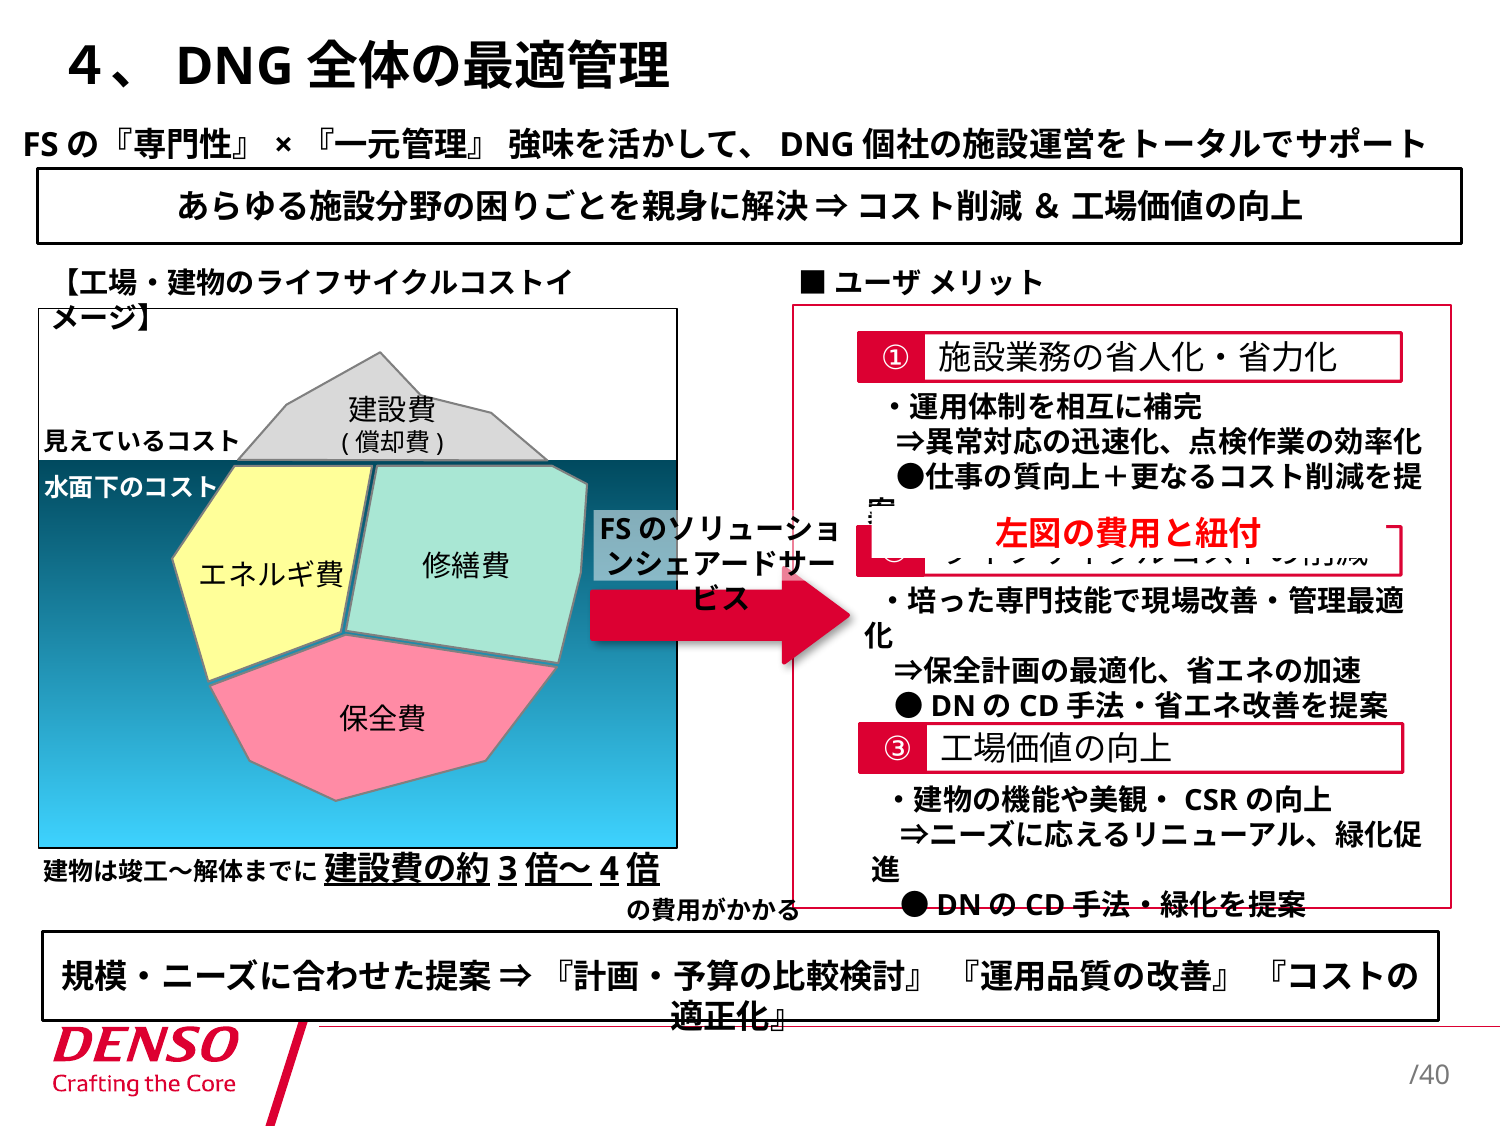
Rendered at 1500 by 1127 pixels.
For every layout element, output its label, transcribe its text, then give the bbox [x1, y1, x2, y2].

text_box ■ユーザ メリット [783, 257, 1069, 307]
text_box ・培った専門技能で現場改善・管理最適化 ⇒保全計画の最適化、省エネの加速 ●DNのCD手法・省エネ改善を提案 [850, 575, 1443, 730]
text_box [858, 730, 867, 773]
title ４、DNG全体の最適管理 [0, 32, 1500, 110]
text_box [36, 167, 1464, 245]
text_box [791, 303, 1453, 910]
text_box 規模・ニーズに合わせた提案 ⇒ 『計画・予算の比較検討』 『運用品質の改善』 『コストの適正化』 [42, 949, 1439, 1042]
text_box 左図の費用と紐付 [871, 506, 1387, 558]
text_box 【工場・建物のライフサイクルコストイメージ】 [35, 257, 642, 342]
text_box 建設費 (償却費) [257, 350, 550, 463]
text_box [40, 929, 1441, 1022]
text_box FSのソリューションシェアードサービス [593, 510, 849, 581]
text_box [856, 536, 864, 575]
text_box [590, 581, 850, 665]
text_box [37, 307, 679, 850]
text_box [945, 331, 1403, 381]
text_box ライフサイクルコストの削減 [924, 523, 1402, 575]
text_box [856, 331, 866, 381]
text_box FSの『専門性』×『一元管理』 強味を活かして、DNG個社の施設運営をトータルでサポート [7, 115, 1443, 171]
text_box ③ [867, 730, 946, 773]
text_box 修繕費 [343, 463, 590, 665]
text_box ・建物の機能や美観・CSRの向上 ⇒ニーズに応えるリニューアル、緑化促進 ●DNのCD手法・緑化を提案 [856, 773, 1449, 929]
text_box あらゆる施設分野の困りごとを親身に解決 ⇒ コスト削減 ＆ 工場価値の向上 [57, 179, 1423, 232]
text_box ① [866, 329, 945, 381]
text_box ・運用体制を相互に補完 ⇒異常対応の迅速化、点検作業の効率化 ●仕事の質向上＋更なるコスト削減を提案 [852, 381, 1446, 536]
text_box エネルギ費 [170, 463, 374, 684]
text_box [946, 730, 1405, 773]
text_box 見えているコスト [28, 410, 257, 463]
text_box 水面下のコスト [29, 463, 234, 509]
text_box 保全費 [207, 632, 559, 803]
text_box ② [864, 536, 924, 575]
text_box 建物は竣工～解体までに 建設費の約3倍～4倍 の費用がかかる [0, 842, 817, 933]
